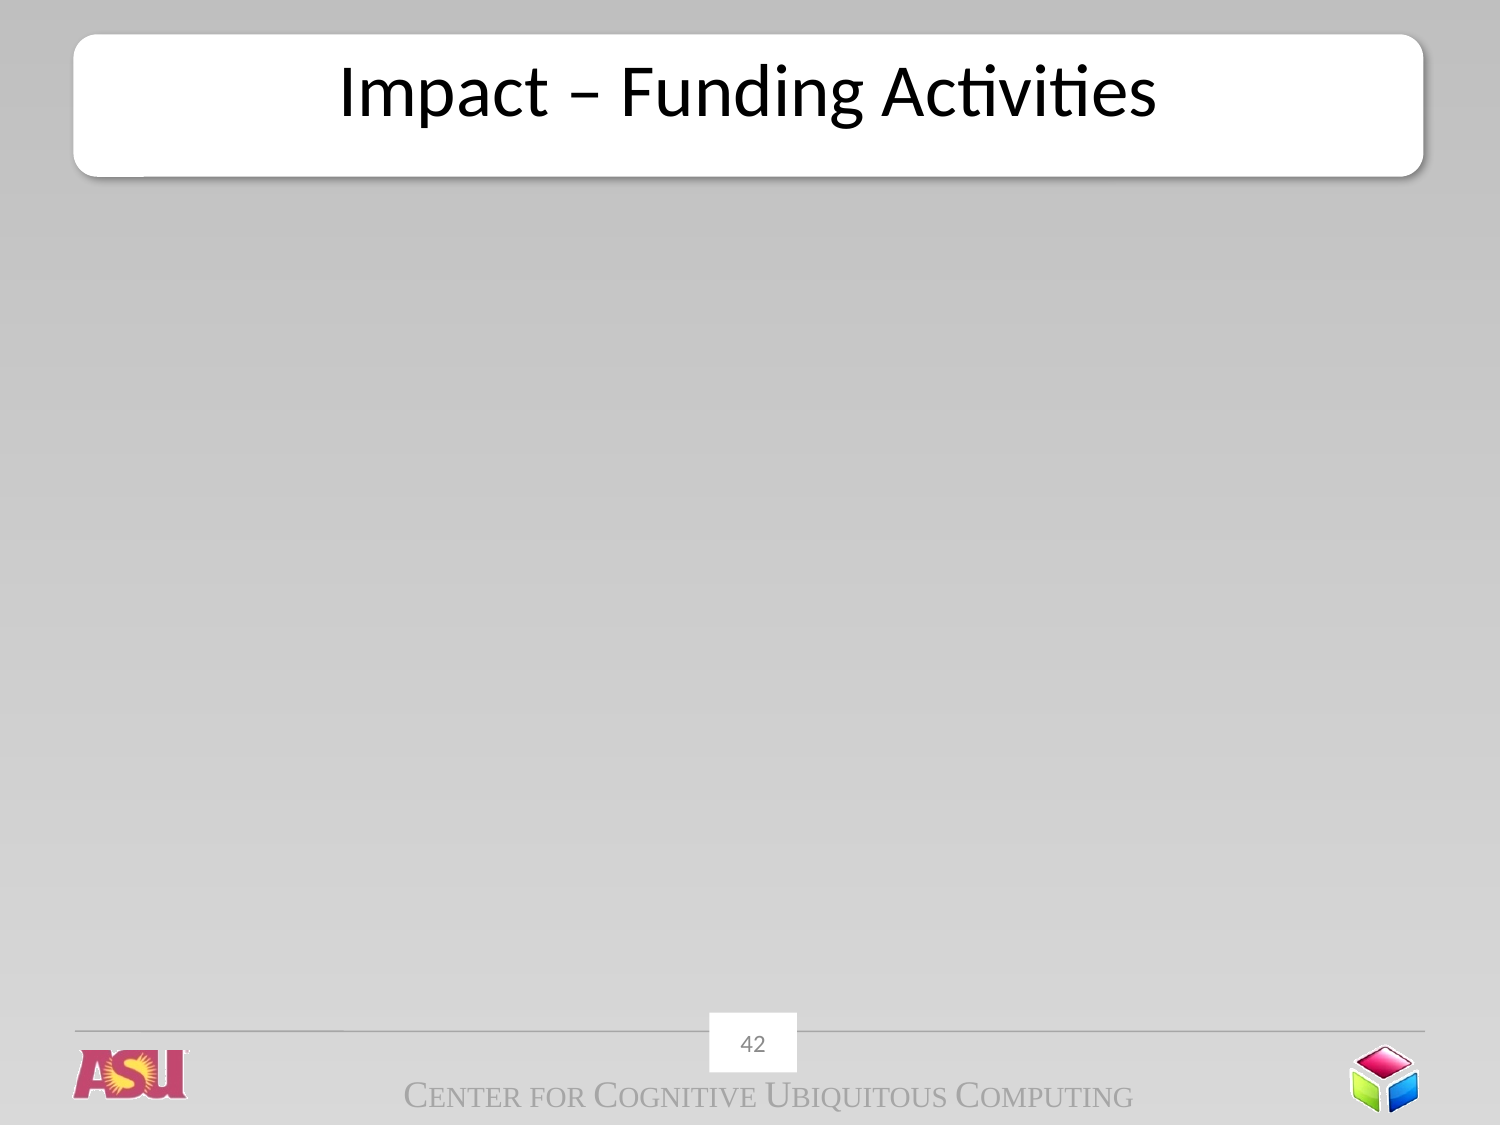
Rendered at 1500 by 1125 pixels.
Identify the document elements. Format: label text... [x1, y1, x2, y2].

title Impact – Funding Activities [73, 34, 1424, 177]
slide_number 42 [709, 1012, 797, 1073]
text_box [59, 1050, 200, 1100]
